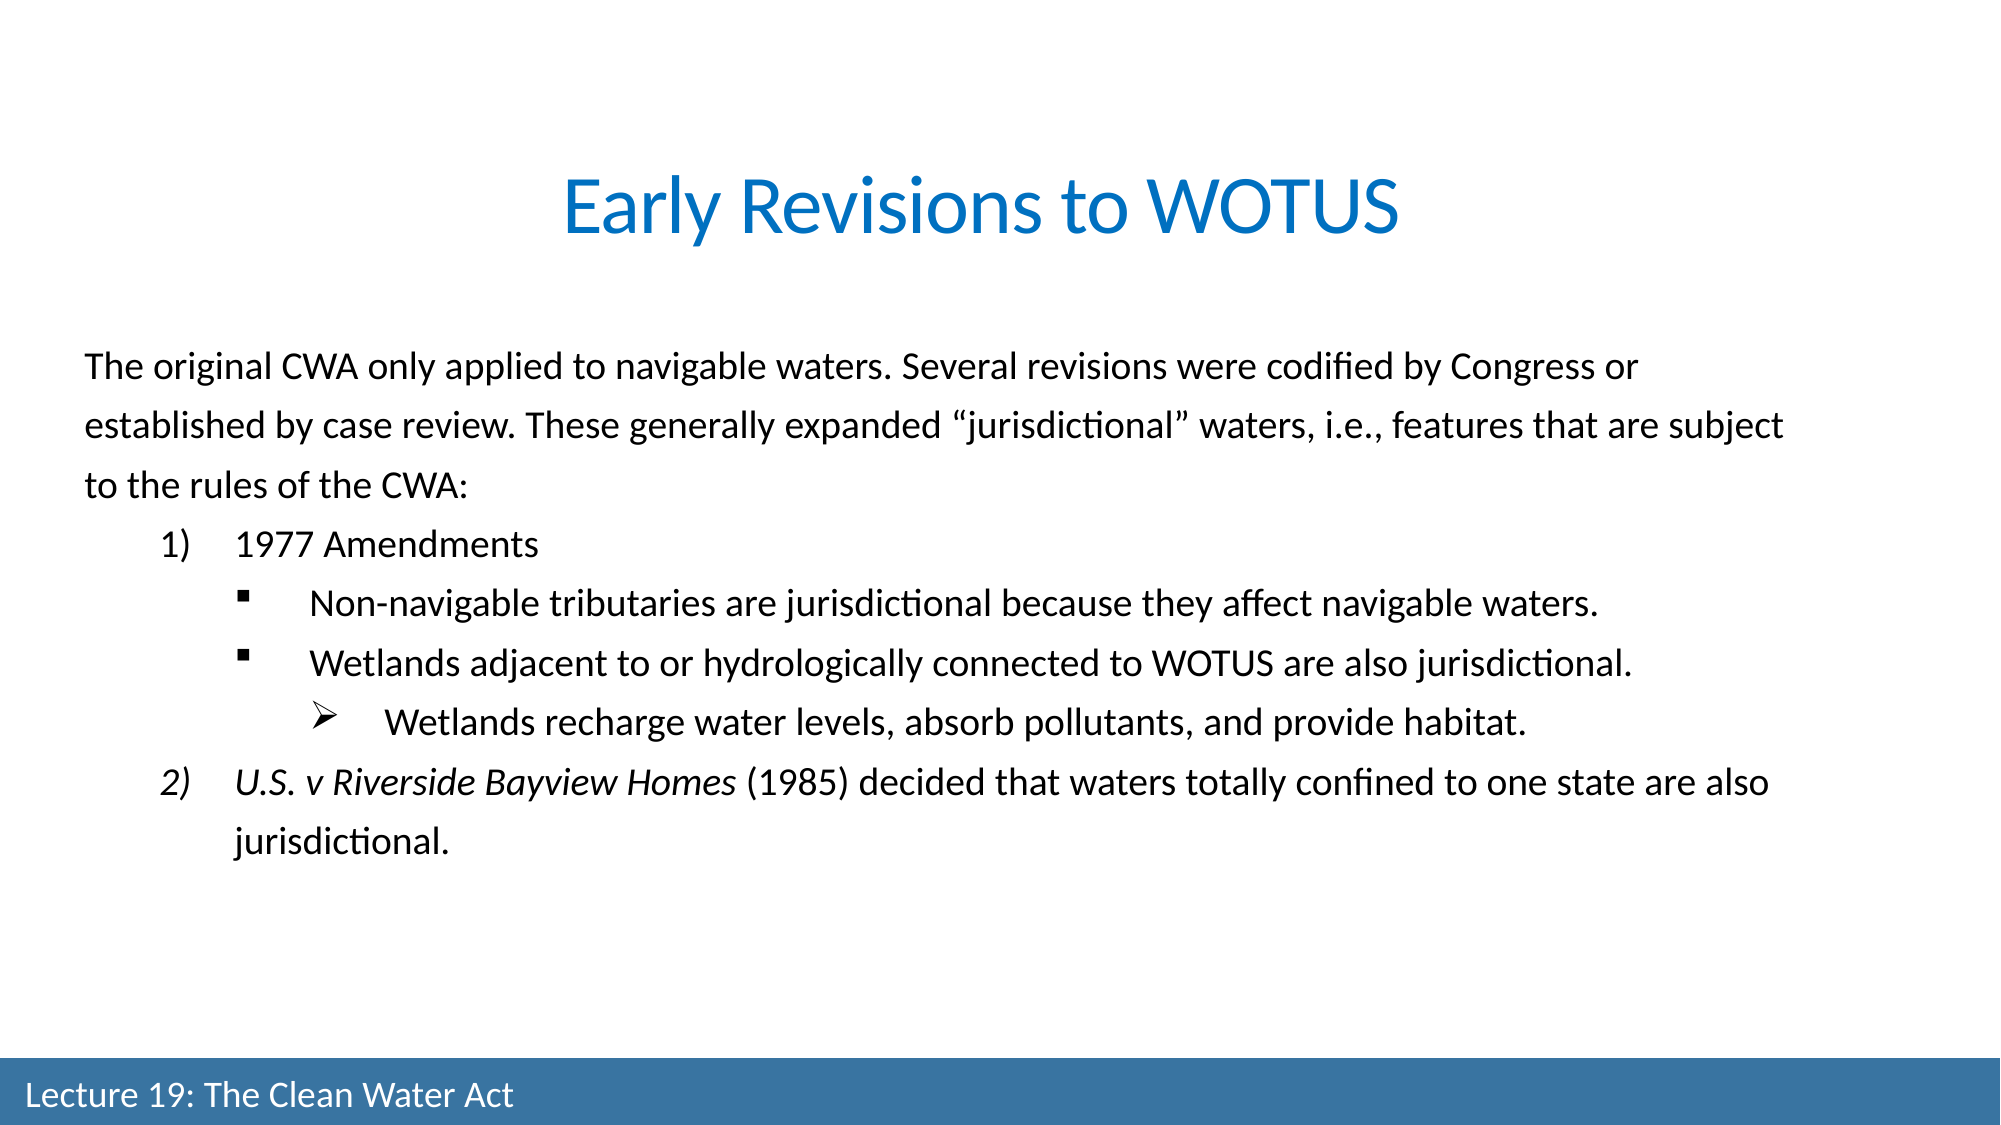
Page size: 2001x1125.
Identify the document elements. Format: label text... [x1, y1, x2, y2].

text_box The original CWA only applied to navigable waters. Several revisions were codified by Congress or established by case review. These generally expanded “jurisdictional” waters, i.e., features that are subject to the rules of the CWA: 1977 Amendments Non-navigable tributaries are jurisdictional because they affect navigable waters. Wetlands adjacent to or hydrologically connected to WOTUS are also jurisdictional. Wetlands recharge water levels, absorb pollutants, and provide habitat. U.S. v Riverside Bayview Homes (1985) decided that waters totally confined to one state are also jurisdictional. [69, 320, 1838, 870]
text_box Early Revisions to WOTUS [389, 61, 1575, 258]
